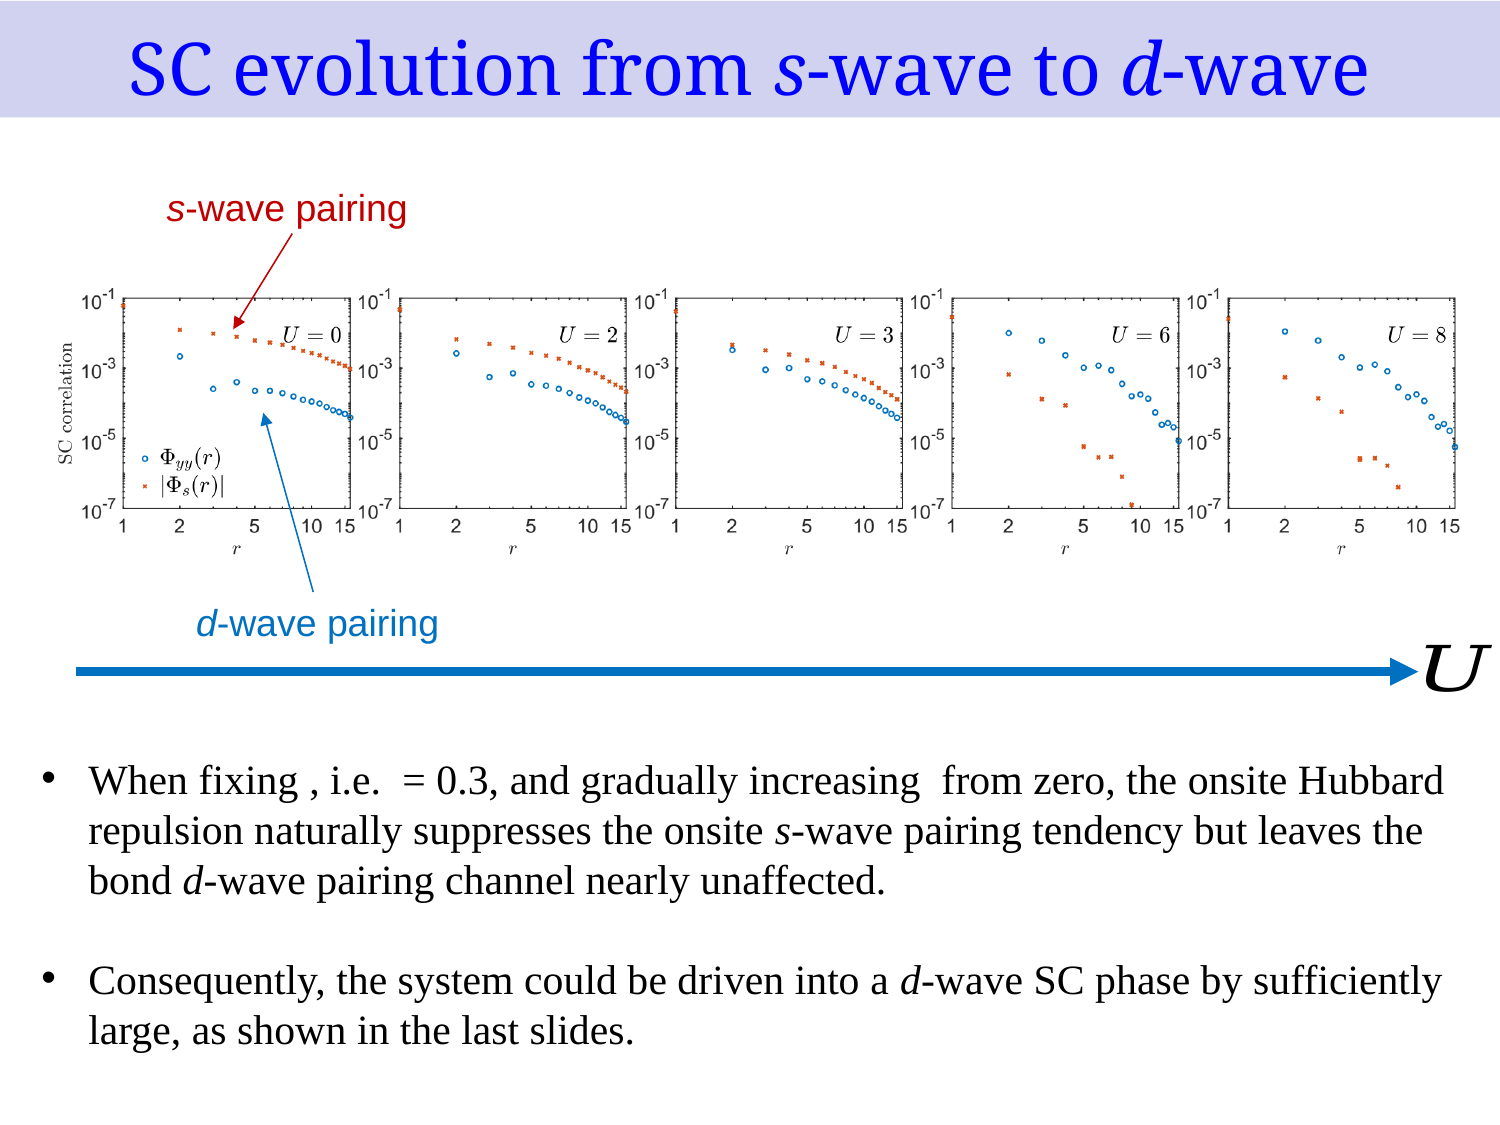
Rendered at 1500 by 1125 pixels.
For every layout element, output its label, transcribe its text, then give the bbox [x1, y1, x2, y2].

title SC evolution from s-wave to d-wave [0, 0, 1500, 118]
text_box d-wave pairing [181, 591, 504, 652]
text_box s-wave pairing [151, 176, 475, 237]
picture [52, 280, 1500, 563]
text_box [263, 412, 314, 593]
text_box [232, 233, 293, 330]
